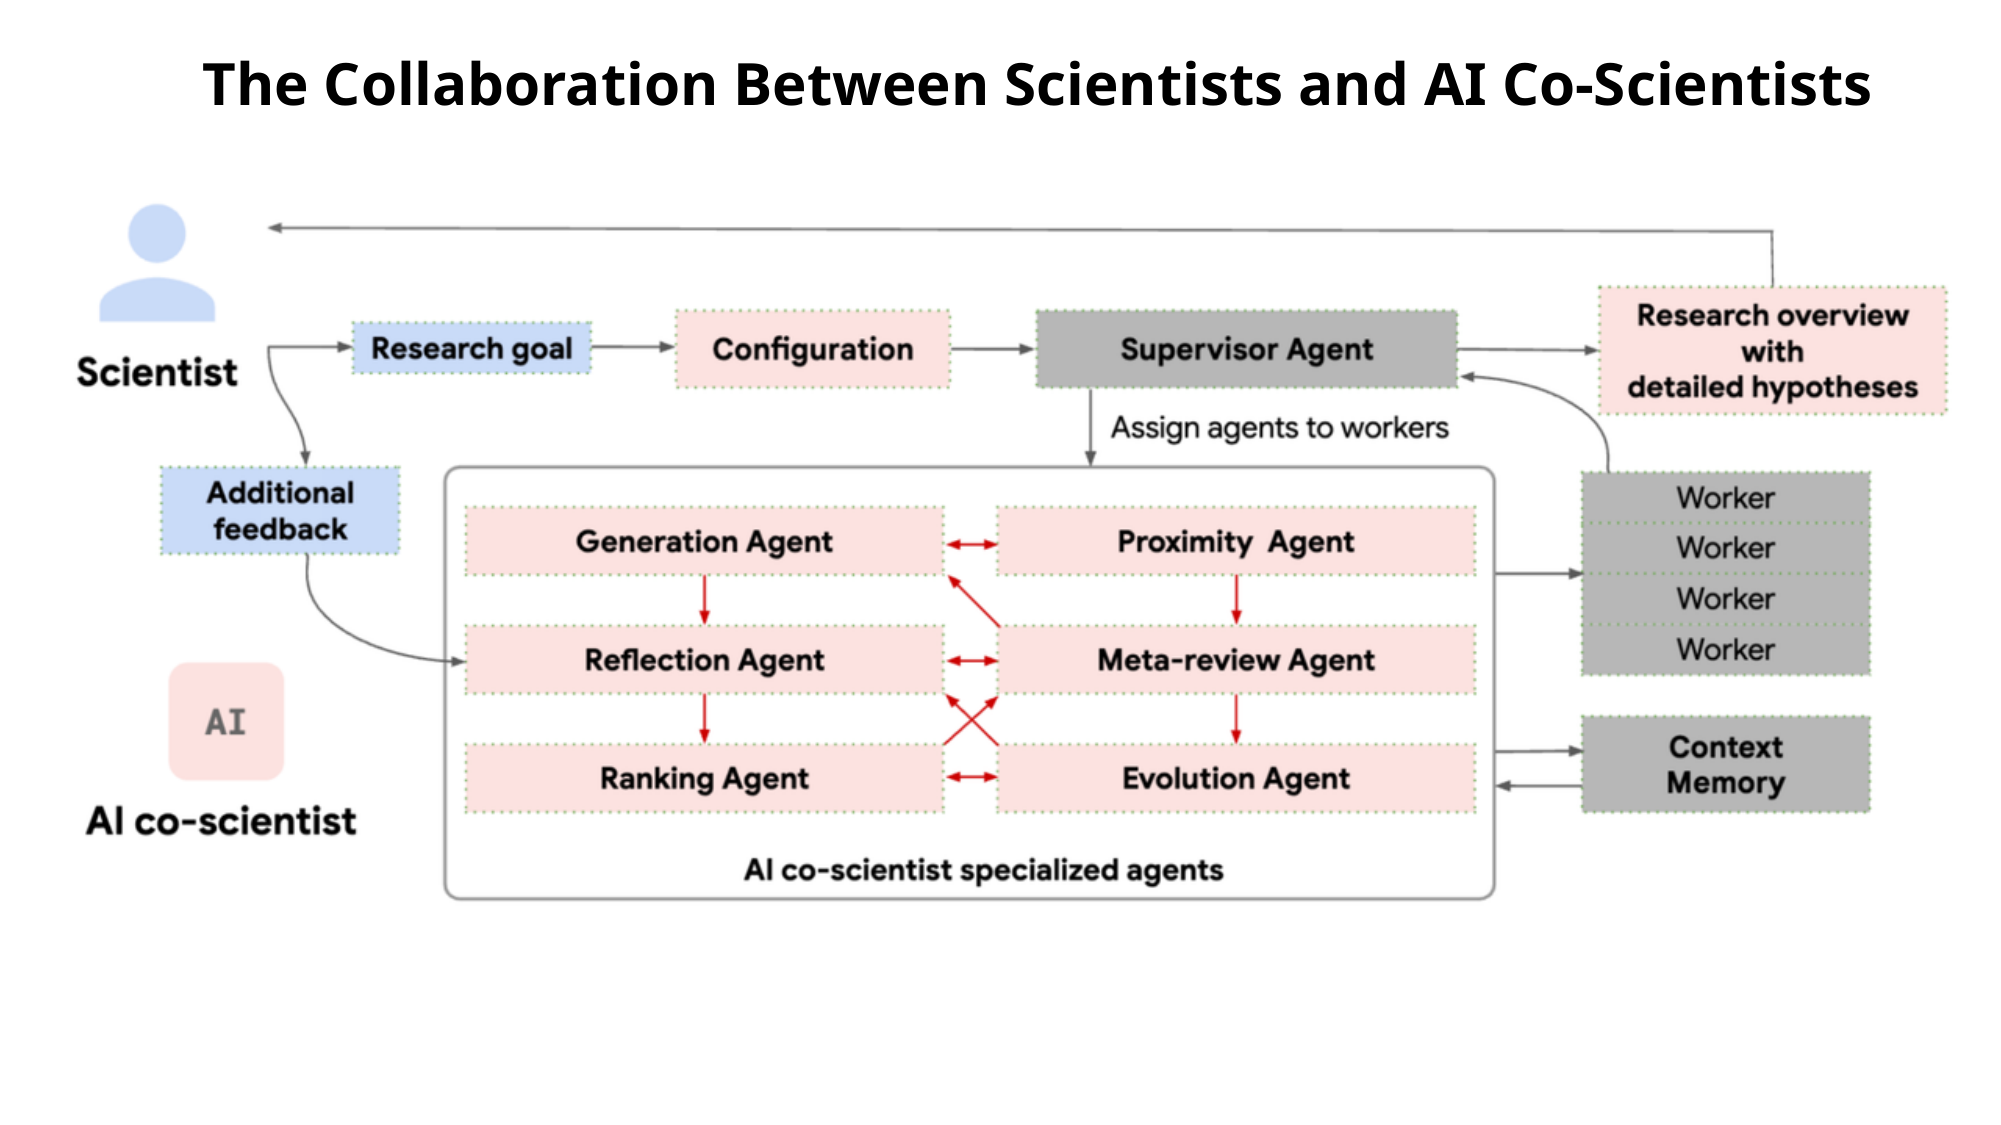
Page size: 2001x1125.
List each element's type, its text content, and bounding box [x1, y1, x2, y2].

picture [23, 179, 1977, 946]
text_box The Collaboration Between Scientists and AI Co-Scientists [187, 39, 1888, 125]
